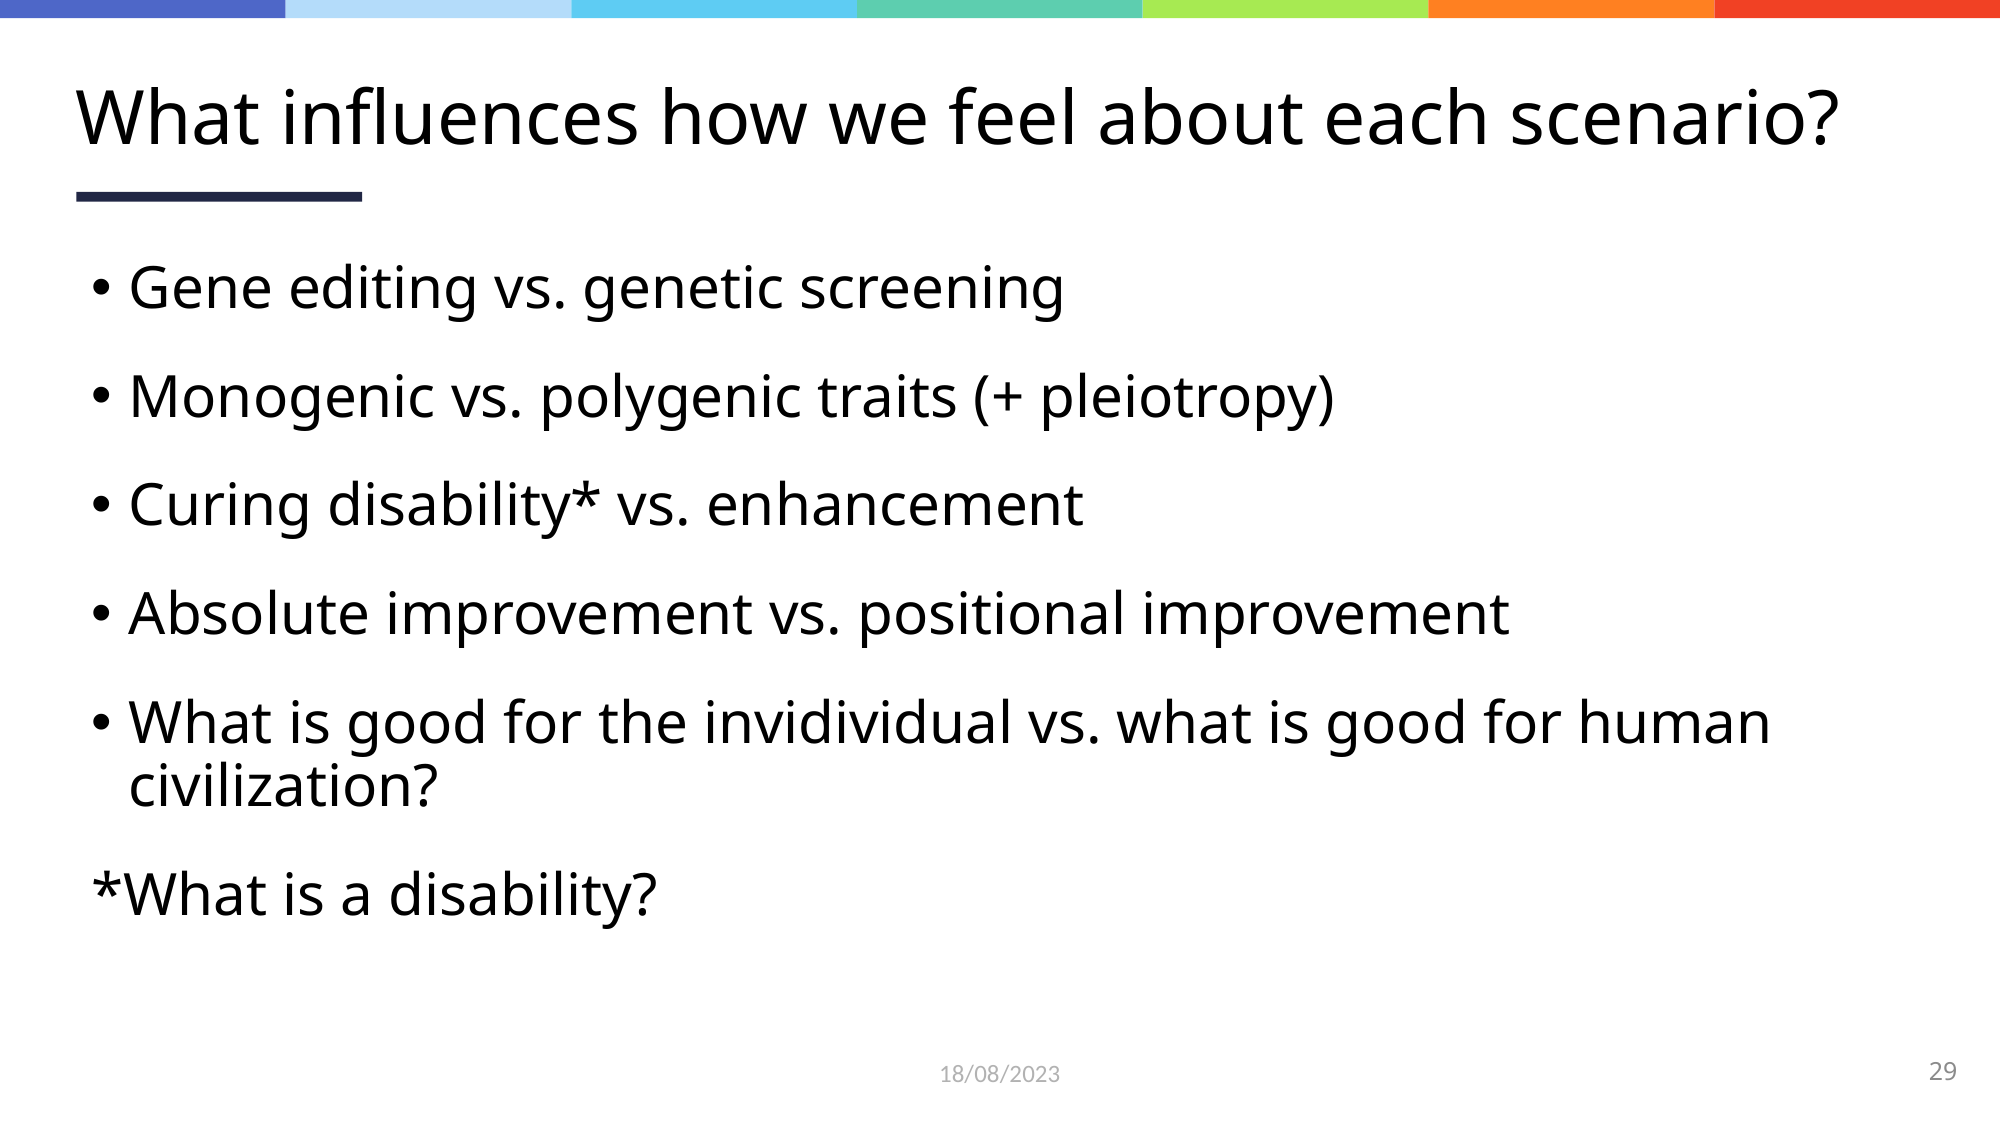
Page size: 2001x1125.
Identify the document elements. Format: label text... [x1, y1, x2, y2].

title What influences how we feel about each scenario? [60, 62, 1938, 178]
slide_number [774, 1042, 1225, 1103]
slide_number 29 [1904, 1042, 1973, 1103]
list Gene editing vs. genetic screening Monogenic vs. polygenic traits (+ pleiotropy) Curing disability* vs. enhancement Absolute improvement vs. positional improvement What is good for the invidividual vs. what is good for human civilization? *What is a disability? [76, 250, 1938, 1014]
